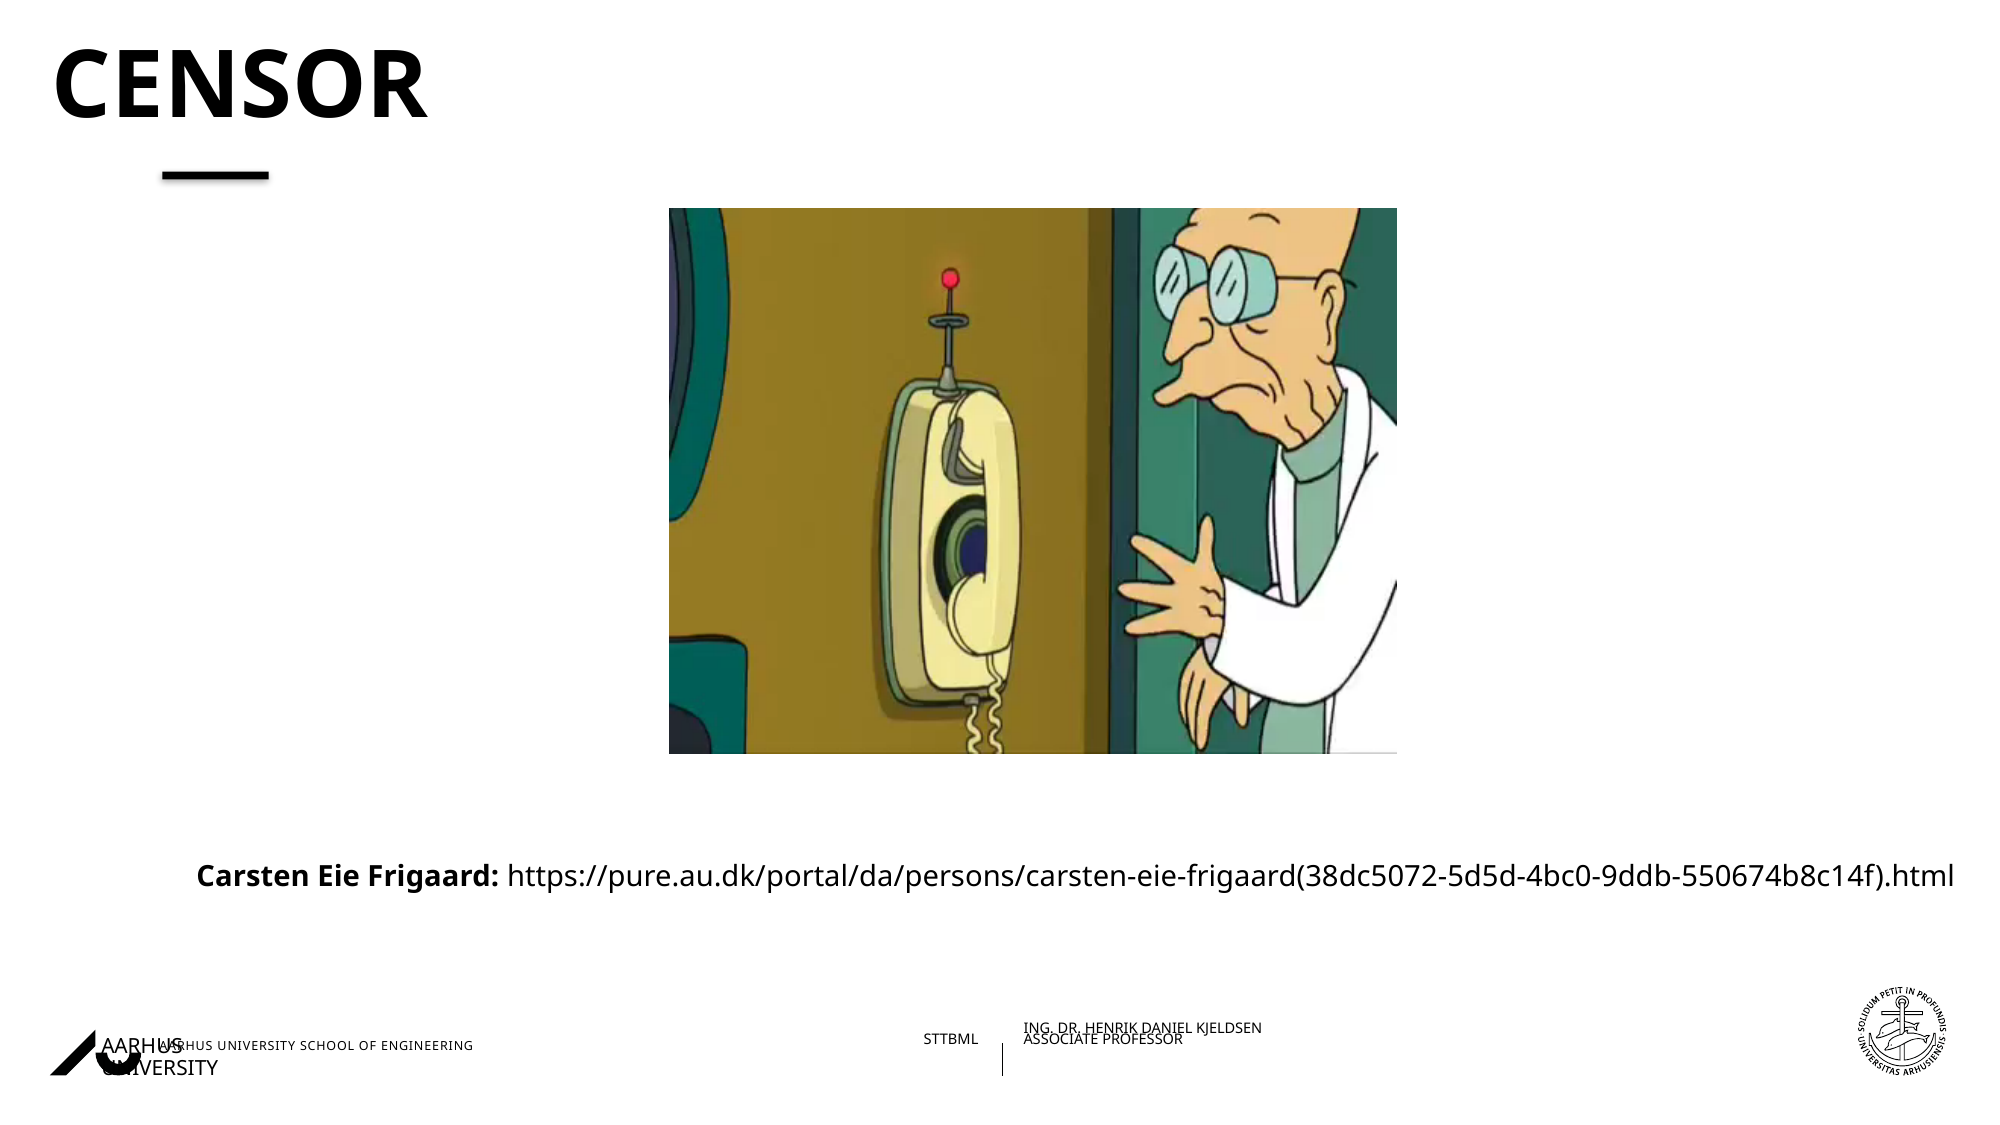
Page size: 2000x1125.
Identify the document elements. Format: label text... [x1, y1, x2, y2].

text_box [668, 207, 1398, 755]
text_box Carsten Eie Frigaard: https://pure.au.dk/portal/da/persons/carsten-eie-frigaard(38dc5072-5d5d-4bc0-9ddb-550674b8c14f).html [196, 857, 1957, 893]
title CENSOR [51, 37, 1948, 162]
